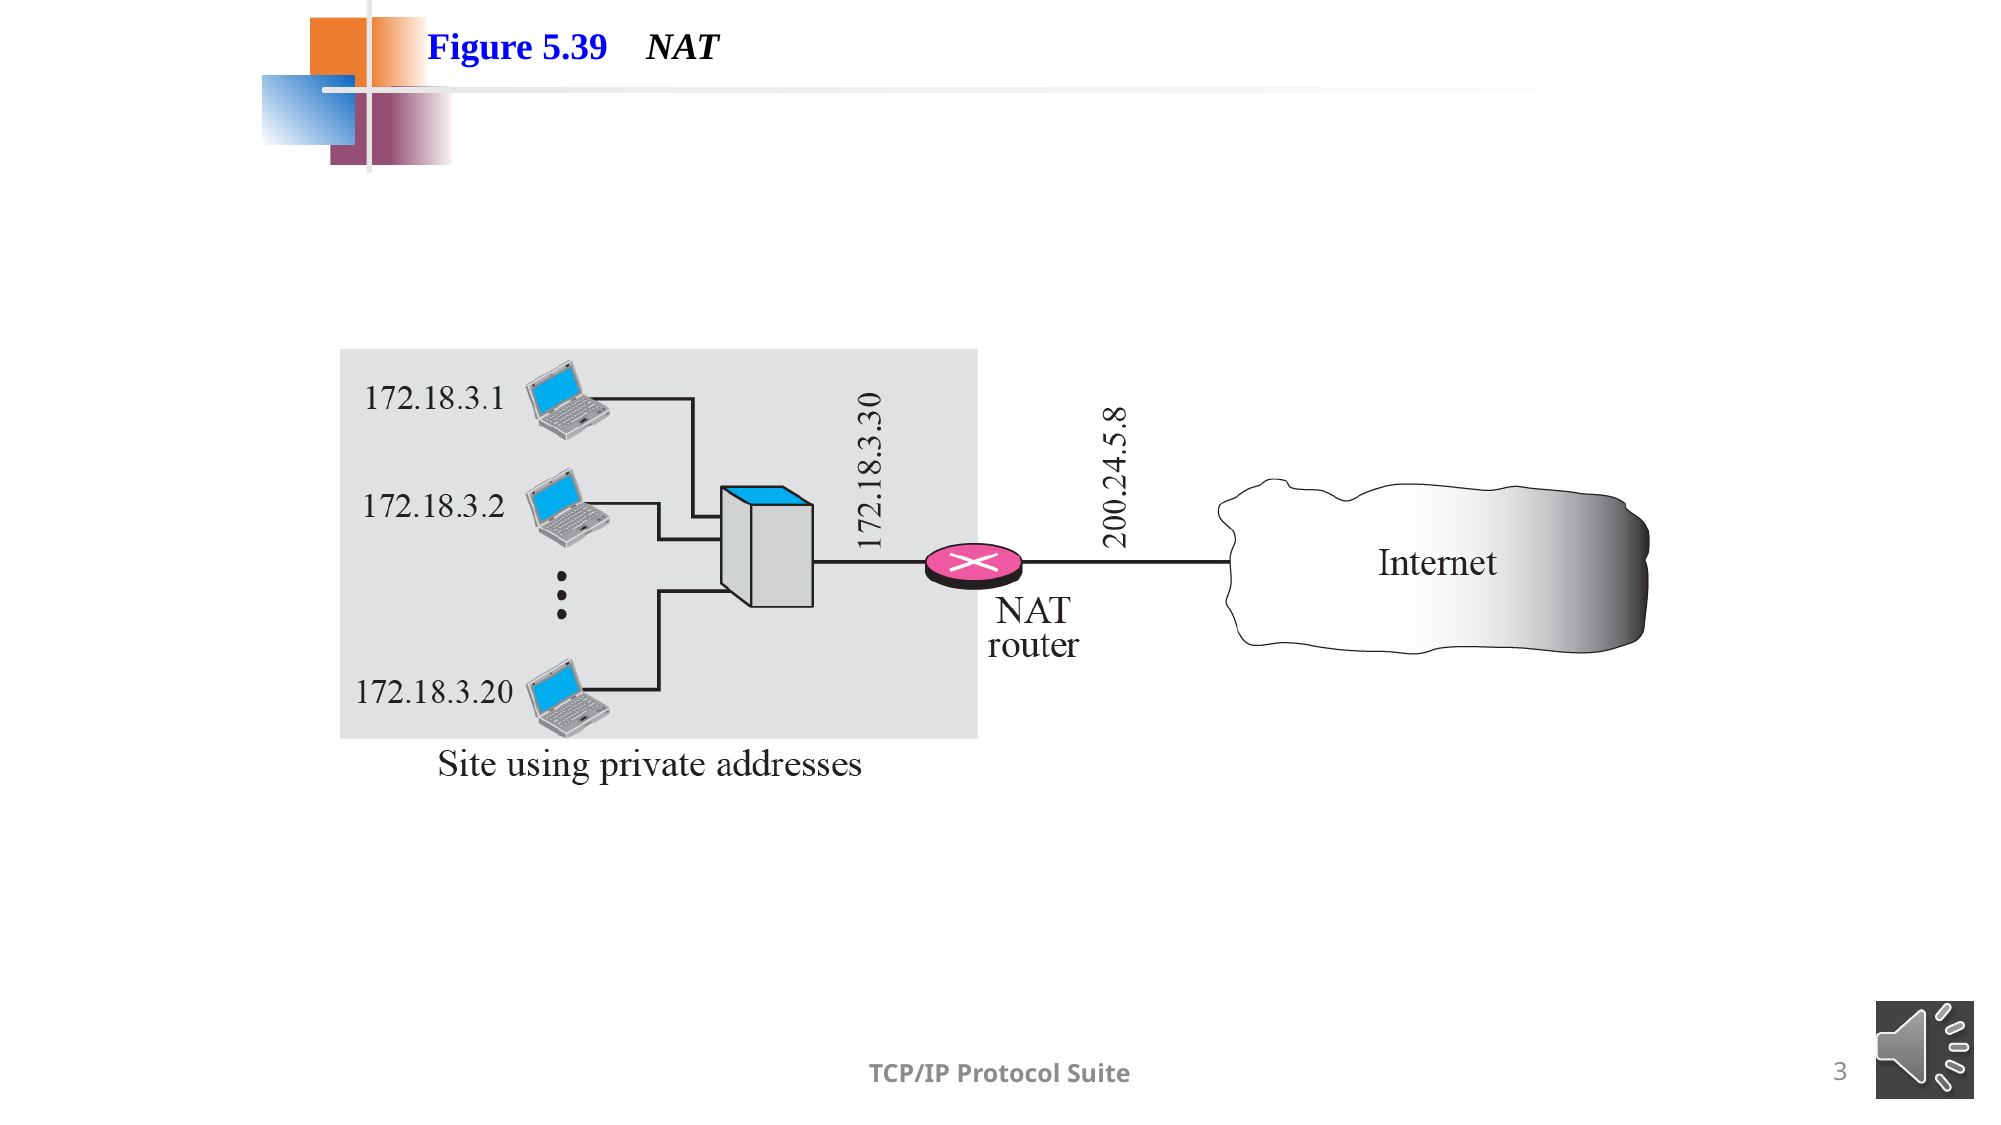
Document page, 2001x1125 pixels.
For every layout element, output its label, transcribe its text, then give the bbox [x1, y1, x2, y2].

text_box [372, 17, 427, 86]
text_box [372, 93, 391, 165]
text_box [366, 93, 372, 173]
text_box [366, 0, 372, 87]
text_box [330, 93, 366, 165]
text_box [310, 17, 366, 86]
text_box [322, 87, 1673, 93]
footer TCP/IP Protocol Suite [662, 1042, 1338, 1103]
text_box [391, 93, 452, 165]
picture [340, 349, 1650, 788]
text_box [262, 75, 355, 145]
slide_number 3 [1412, 1042, 1863, 1103]
text_box Figure 5.39 NAT [412, 14, 1350, 75]
picture [1874, 999, 1975, 1100]
